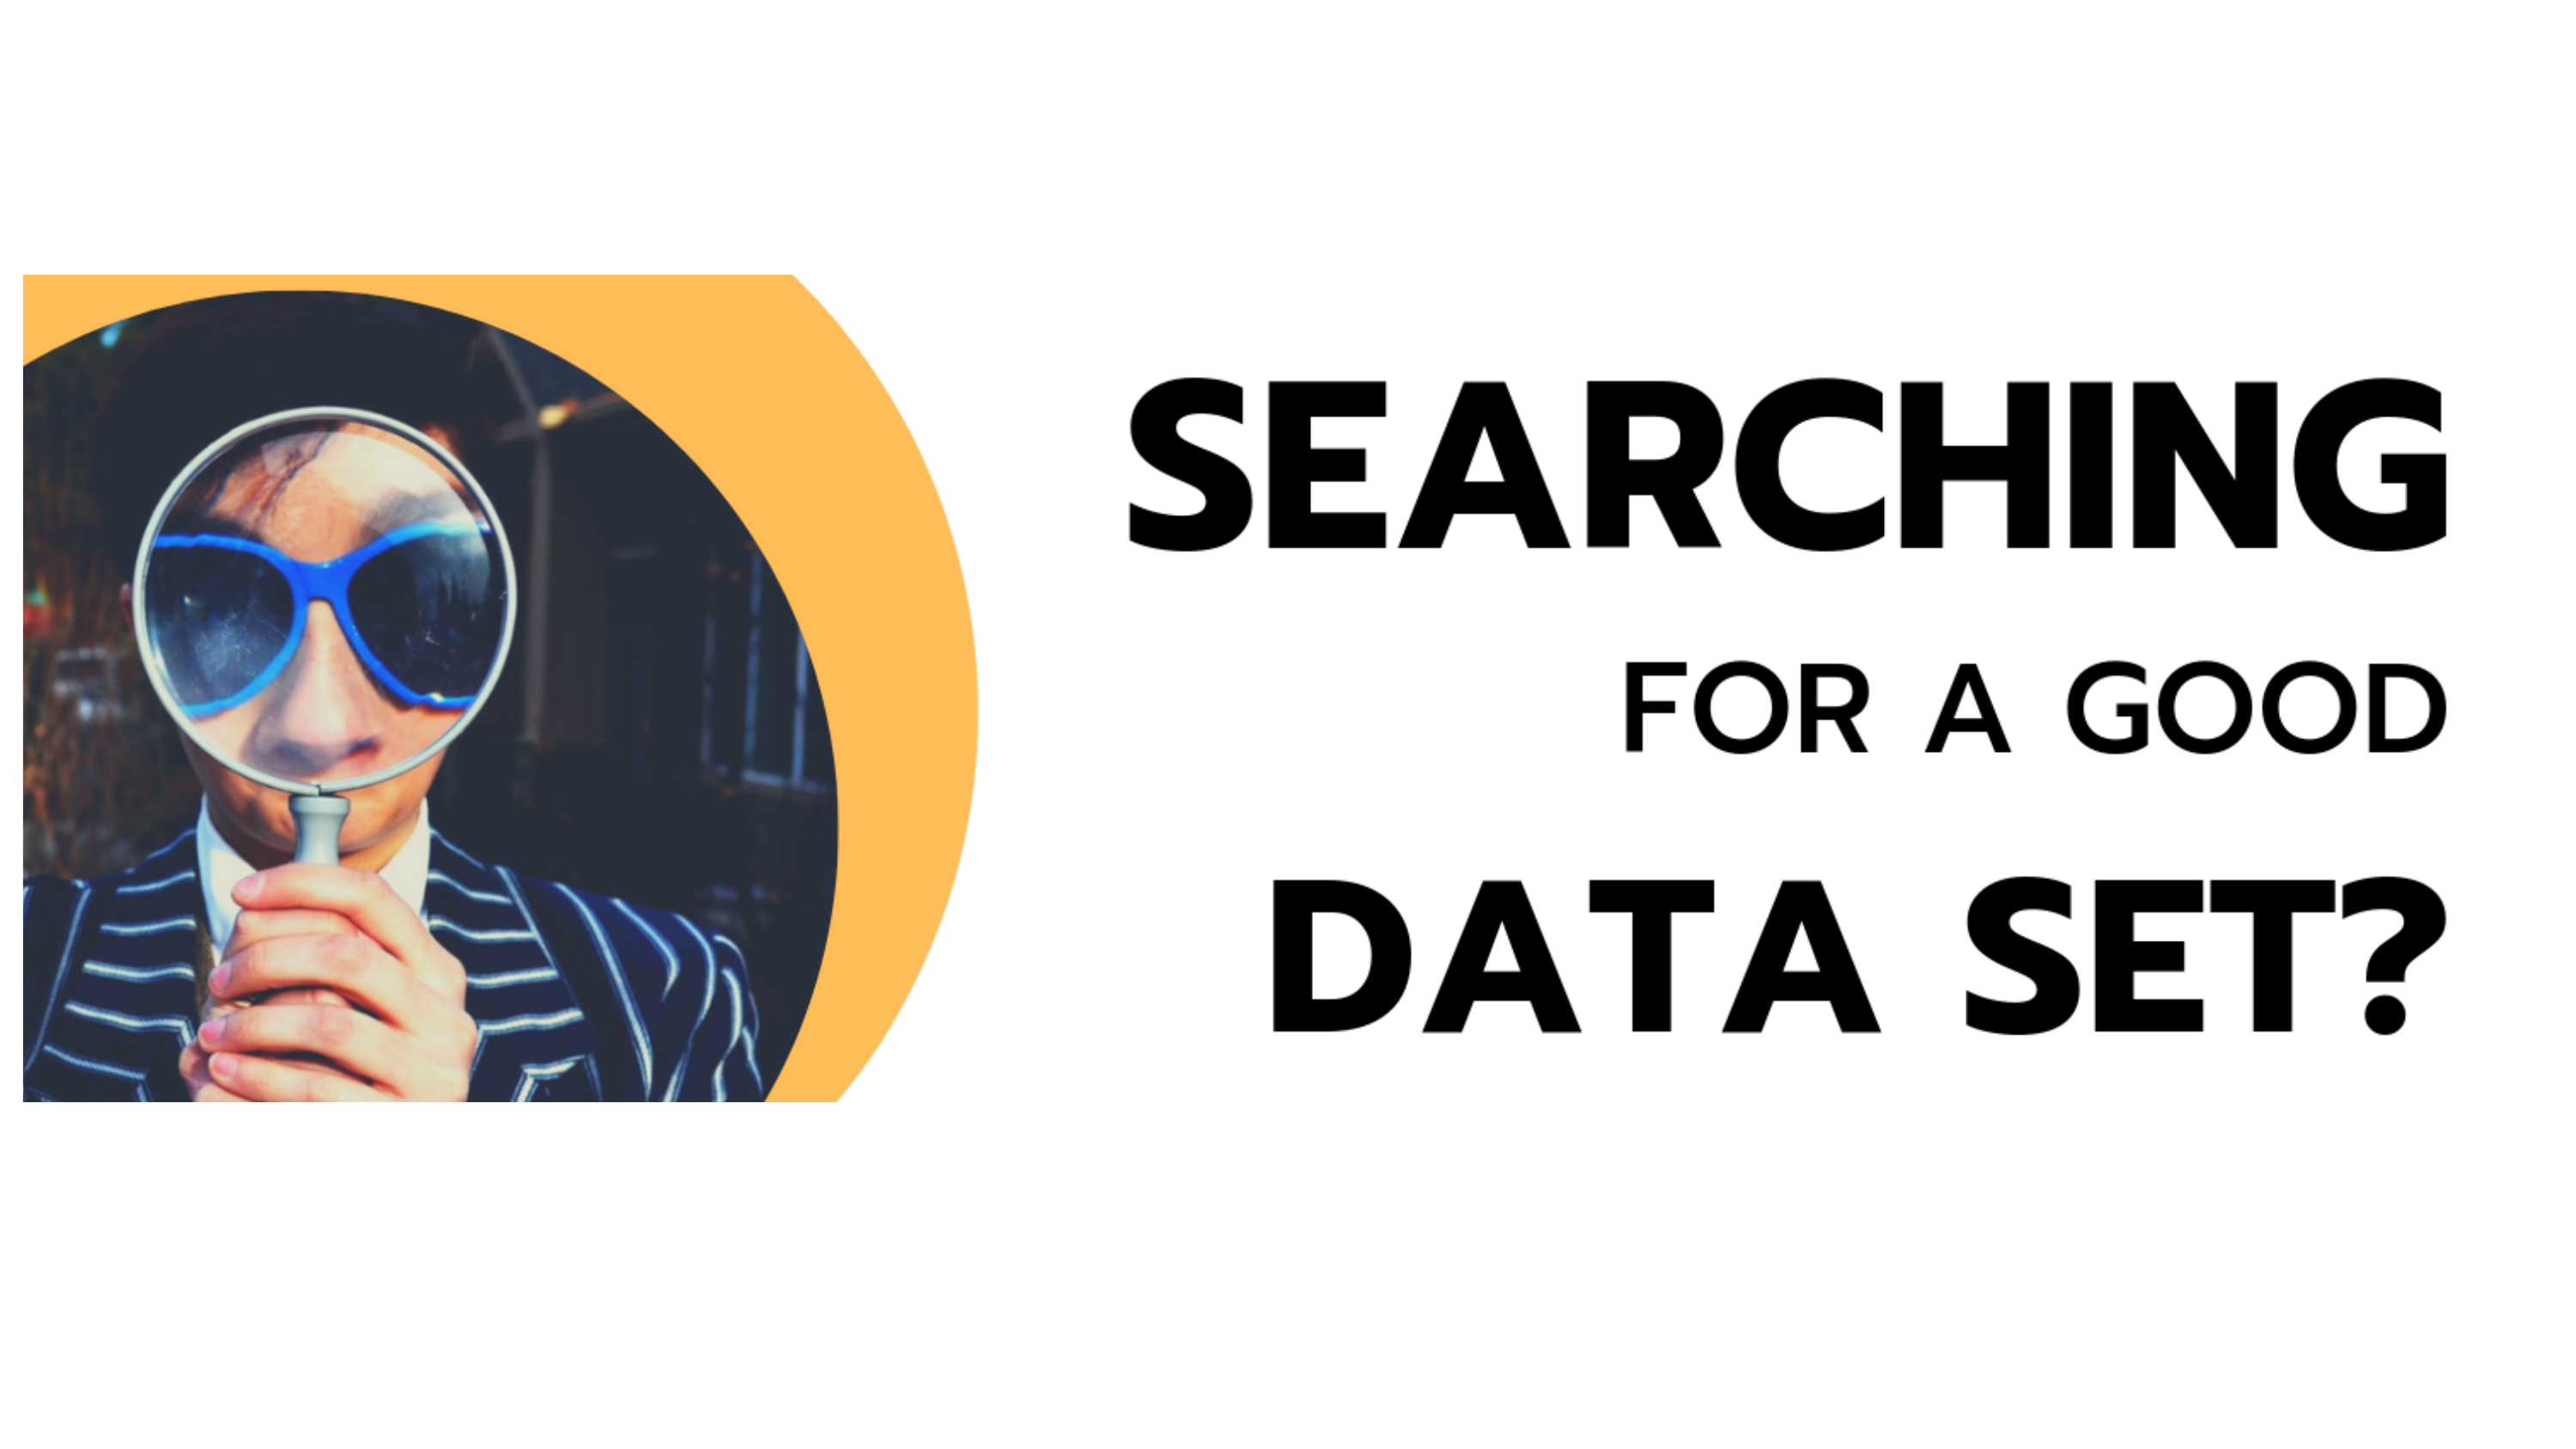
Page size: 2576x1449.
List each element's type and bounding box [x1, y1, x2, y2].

picture [22, 275, 2576, 1102]
